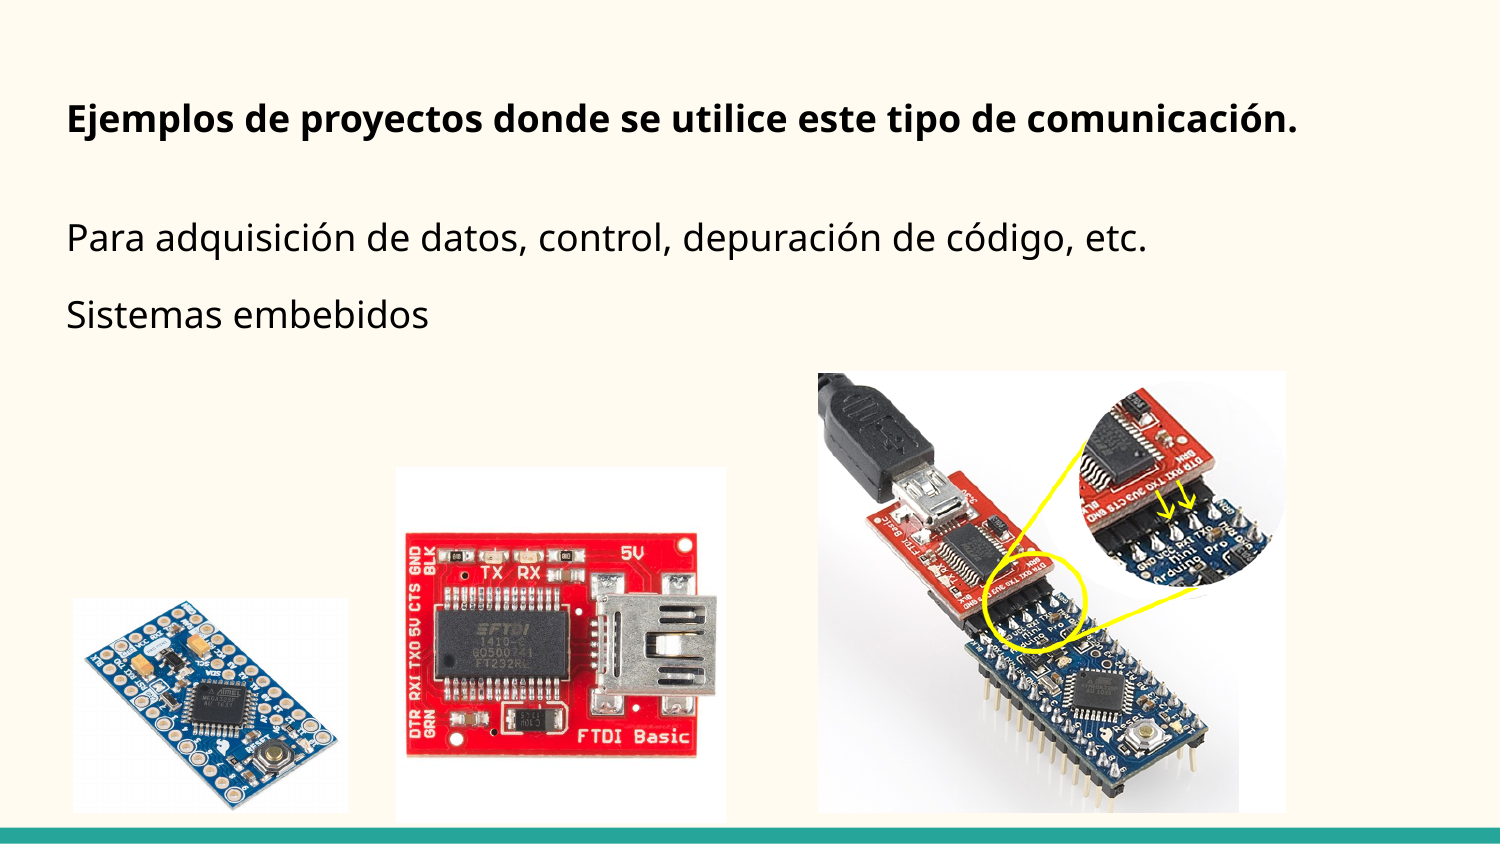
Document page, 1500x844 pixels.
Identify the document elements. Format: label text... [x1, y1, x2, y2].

picture [72, 598, 349, 813]
list Para adquisición de datos, control, depuración de código, etc. Sistemas embebidos [51, 192, 1449, 750]
picture [395, 467, 727, 824]
title Ejemplos de proyectos donde se utilice este tipo de comunicación. [51, 72, 1449, 174]
picture [818, 371, 1286, 813]
